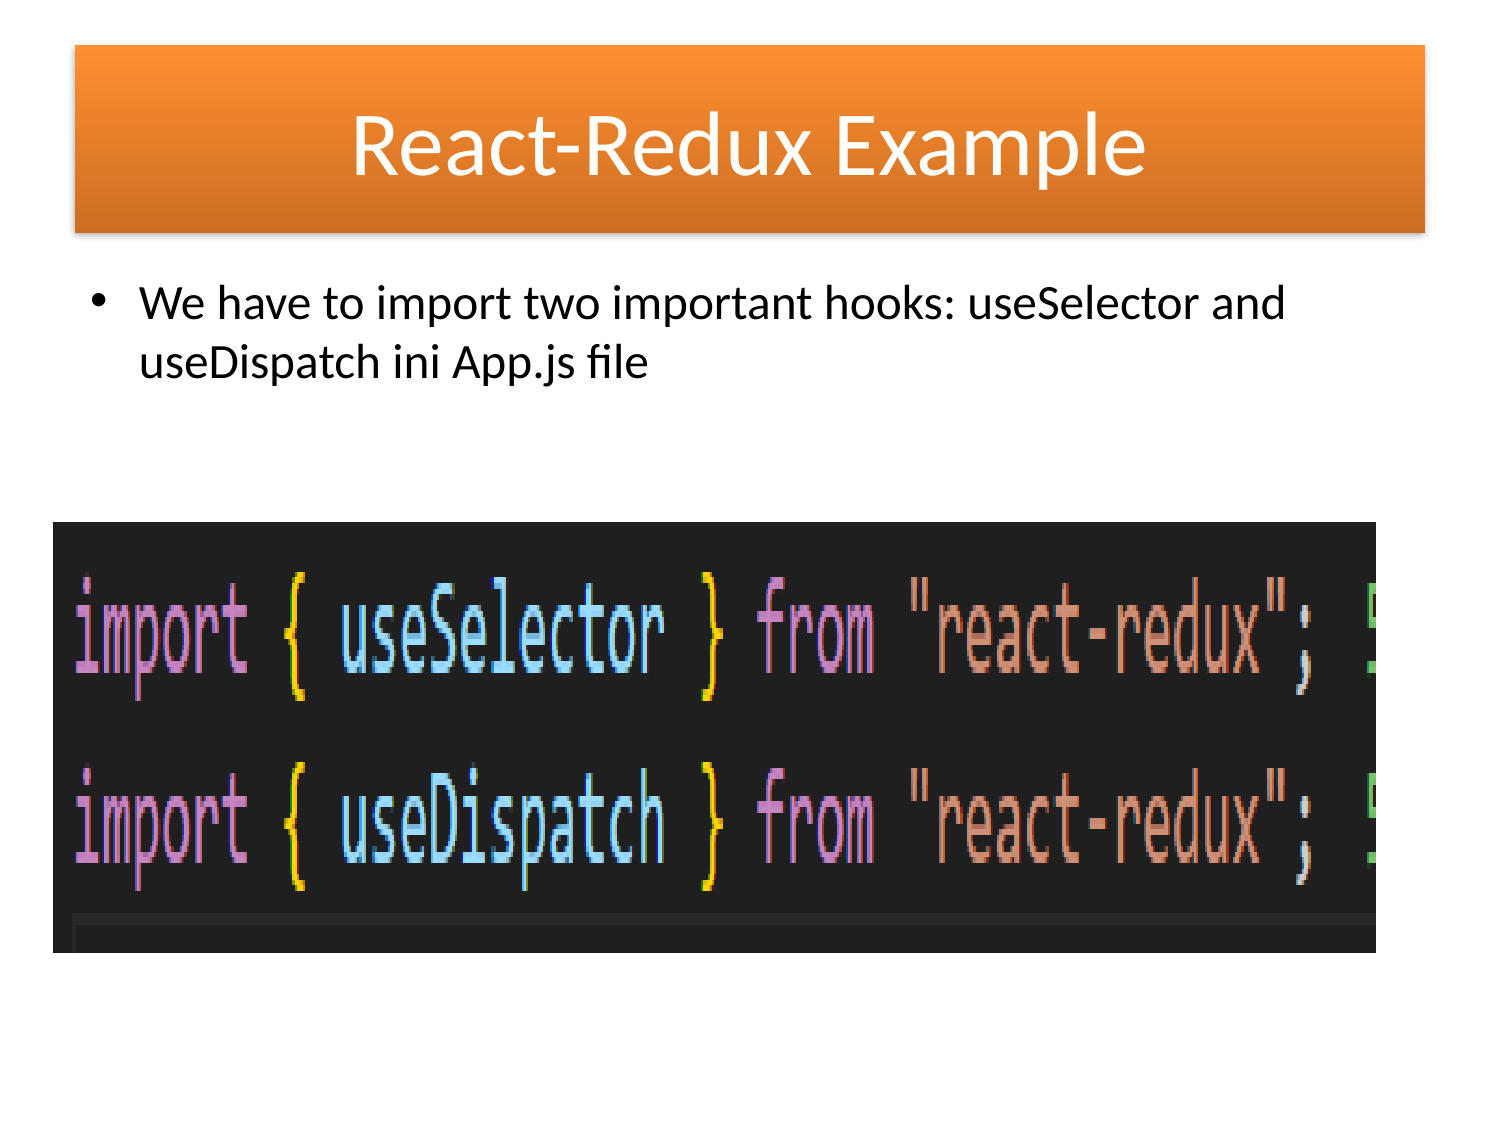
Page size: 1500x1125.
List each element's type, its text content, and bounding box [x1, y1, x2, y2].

list We have to import two important hooks: useSelector and useDispatch ini App.js file [75, 262, 1425, 398]
picture [52, 522, 1377, 953]
title React-Redux Example [75, 45, 1425, 233]
